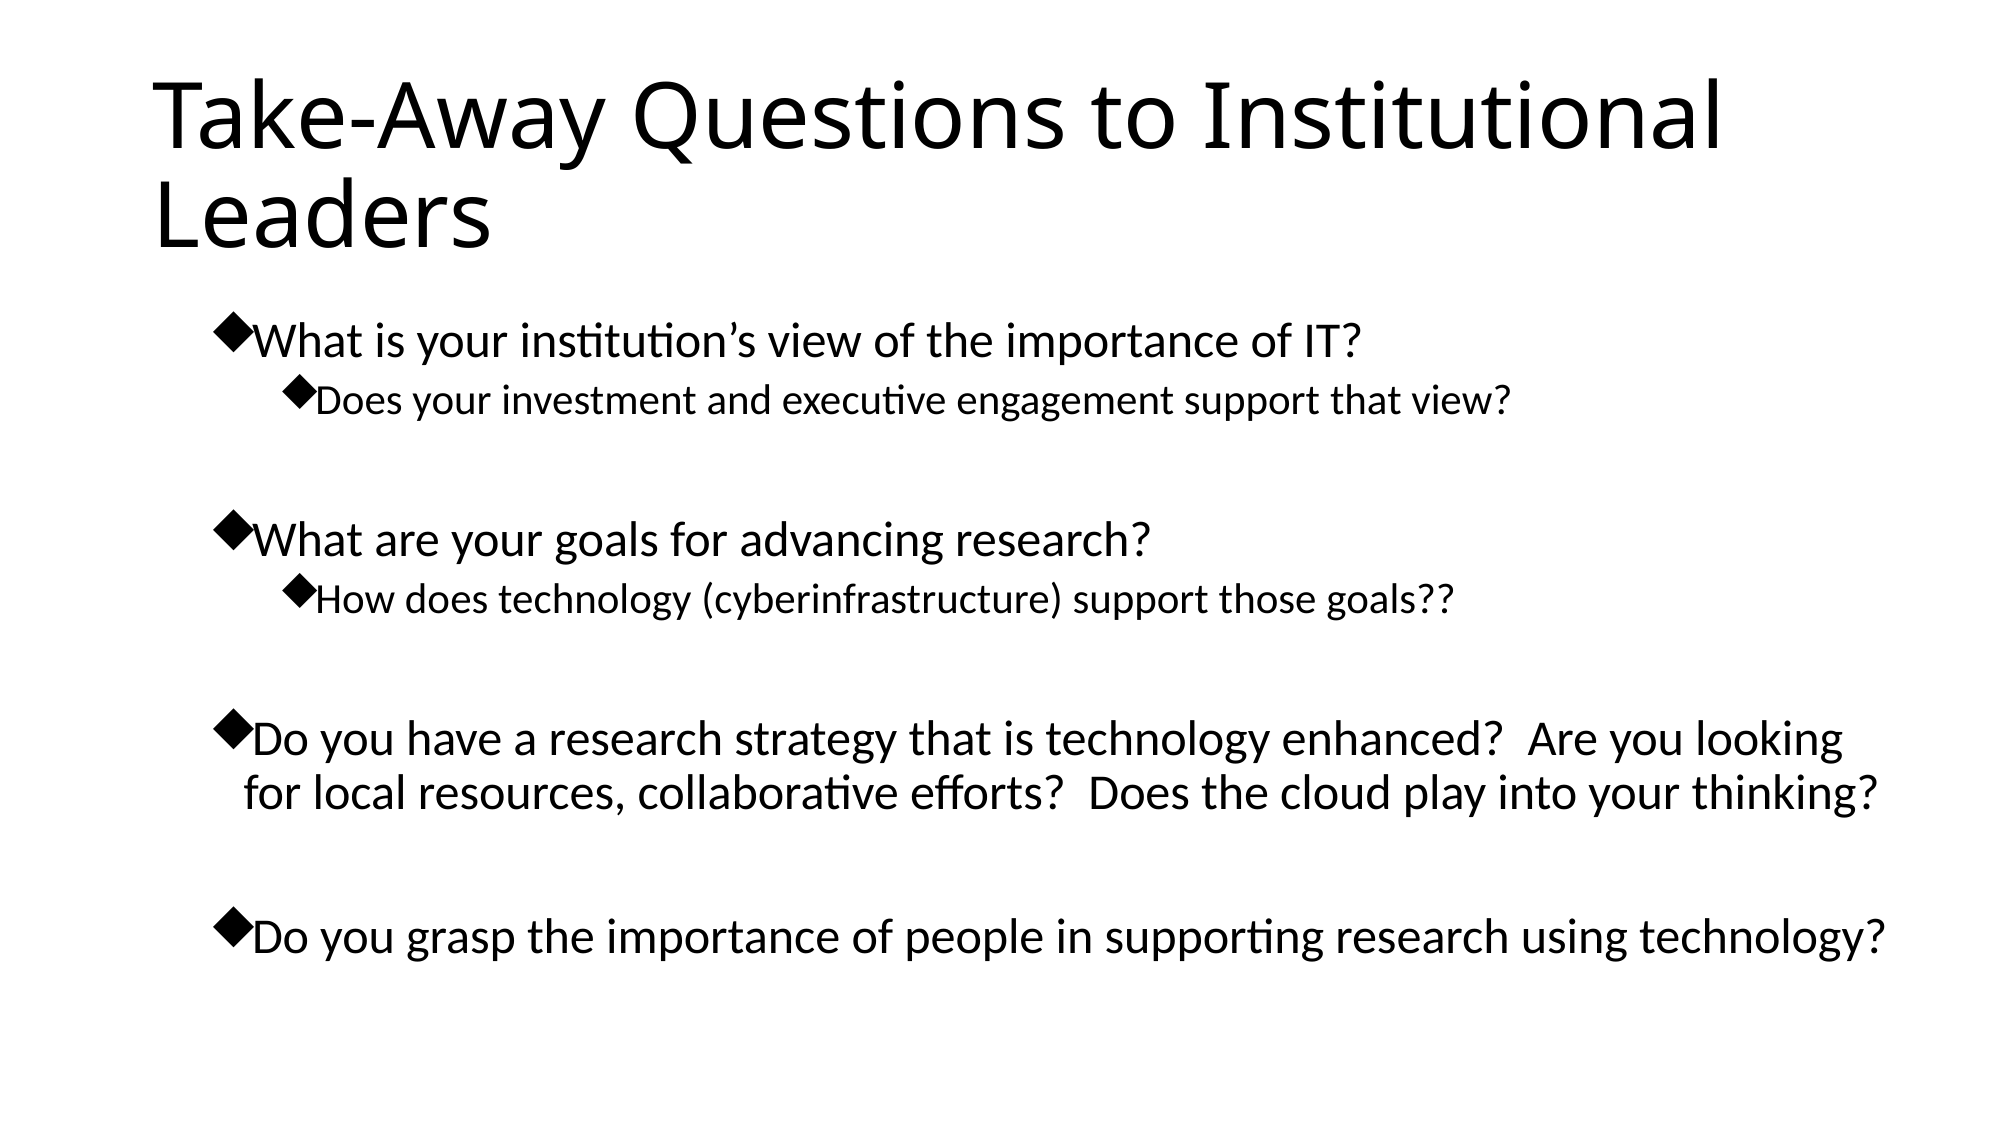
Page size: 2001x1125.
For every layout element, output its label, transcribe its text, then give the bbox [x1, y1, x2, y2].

list What is your institution’s view of the importance of IT? Does your investment and executive engagement support that view? What are your goals for advancing research? How does technology (cyberinfrastructure) support those goals?? Do you have a research strategy that is technology enhanced? Are you looking for local resources, collaborative efforts? Does the cloud play into your thinking? Do you grasp the importance of people in supporting research using technology? [193, 306, 1919, 1021]
title Take-Away Questions to Institutional Leaders [137, 59, 1863, 278]
